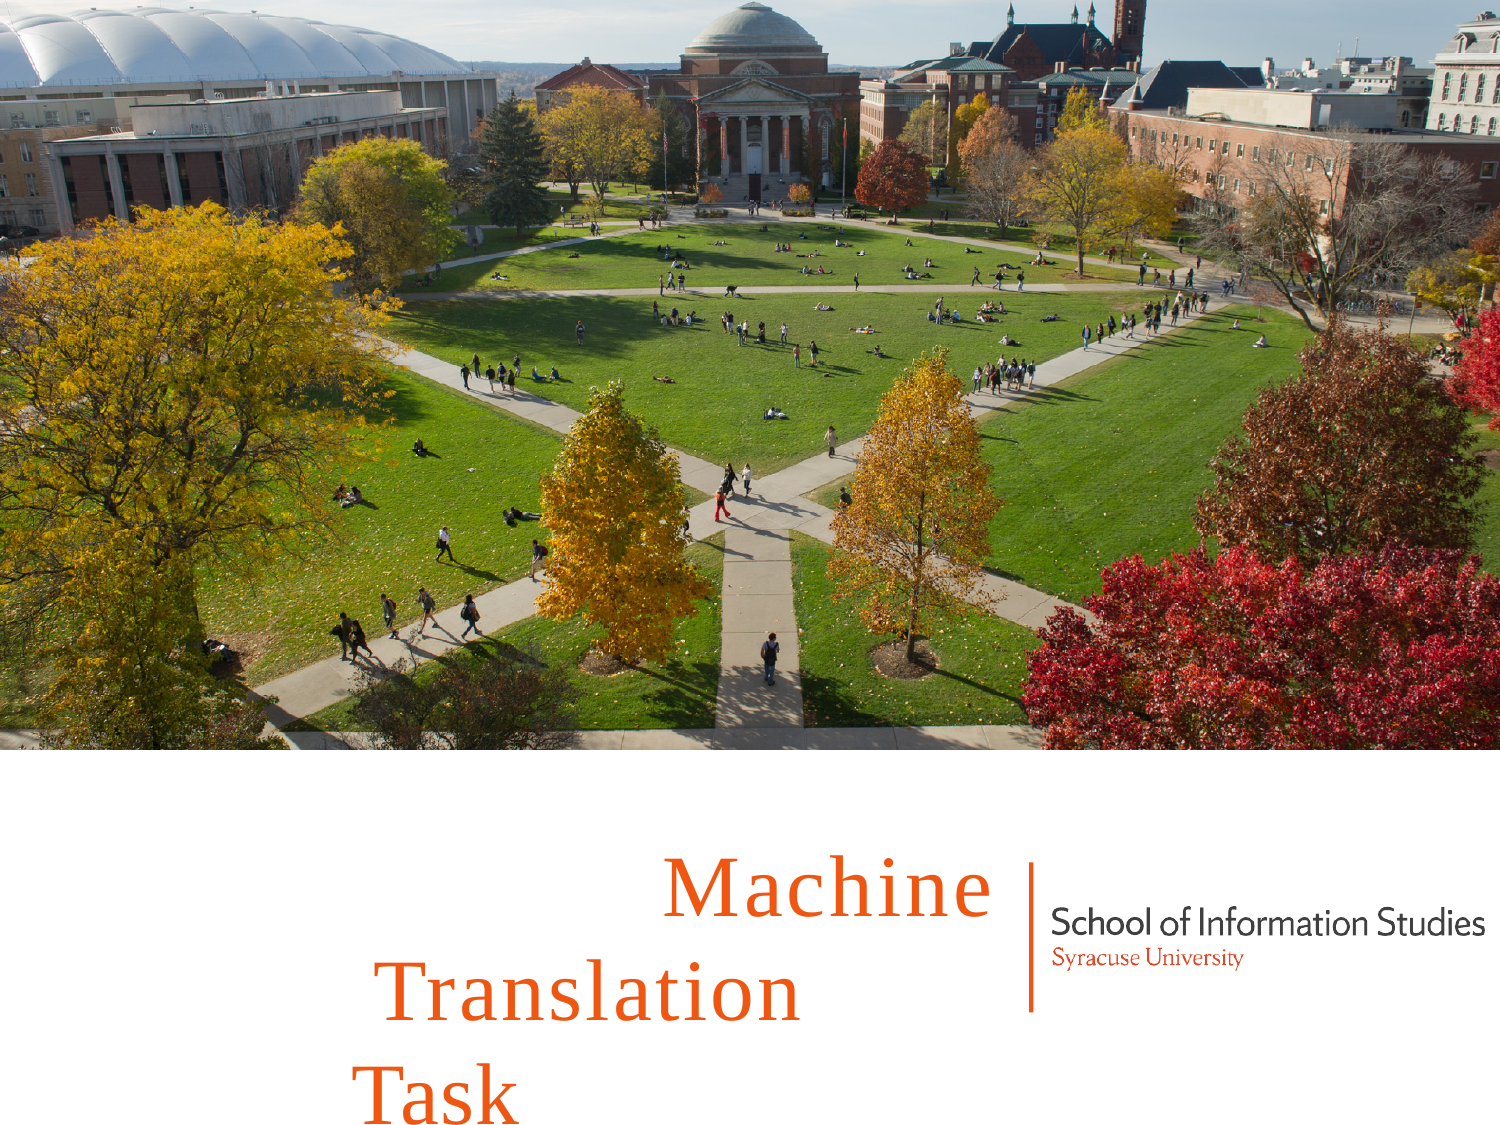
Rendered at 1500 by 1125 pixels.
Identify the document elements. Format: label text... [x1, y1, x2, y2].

picture [1052, 947, 1244, 971]
picture [0, 0, 1500, 751]
picture [1200, 906, 1485, 936]
text_box Machine Translation Task [349, 824, 996, 1125]
picture [1160, 906, 1191, 936]
